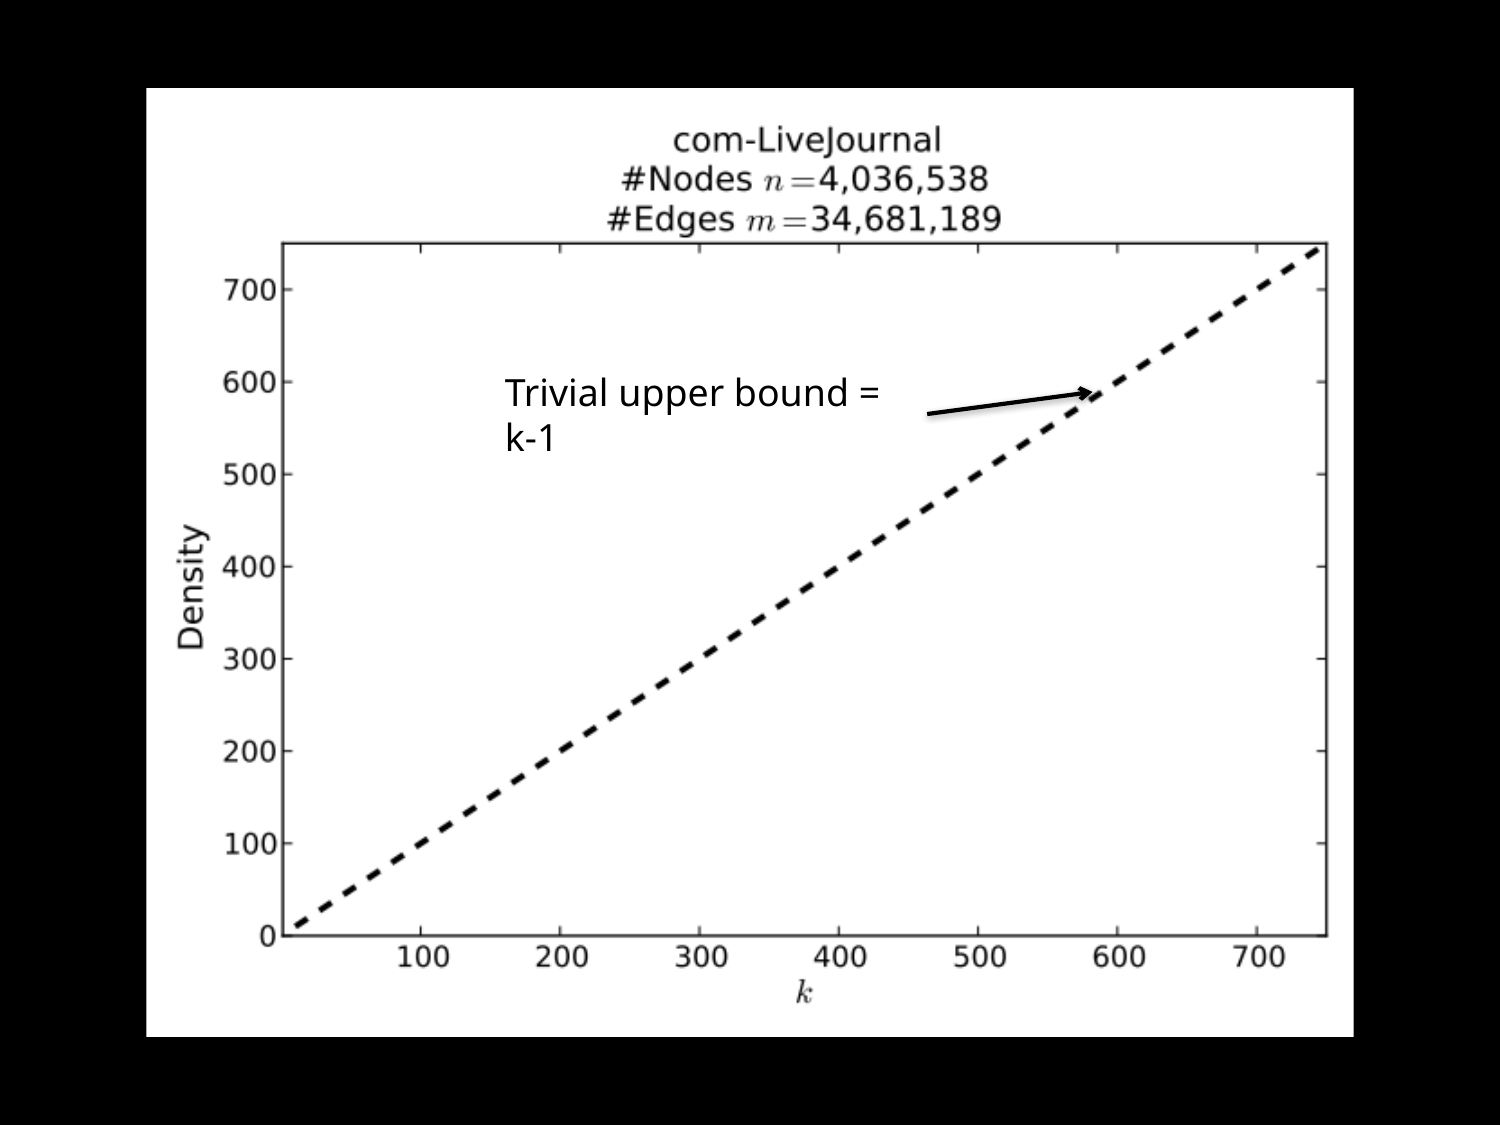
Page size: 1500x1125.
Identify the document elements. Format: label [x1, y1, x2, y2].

picture [146, 87, 1354, 1038]
